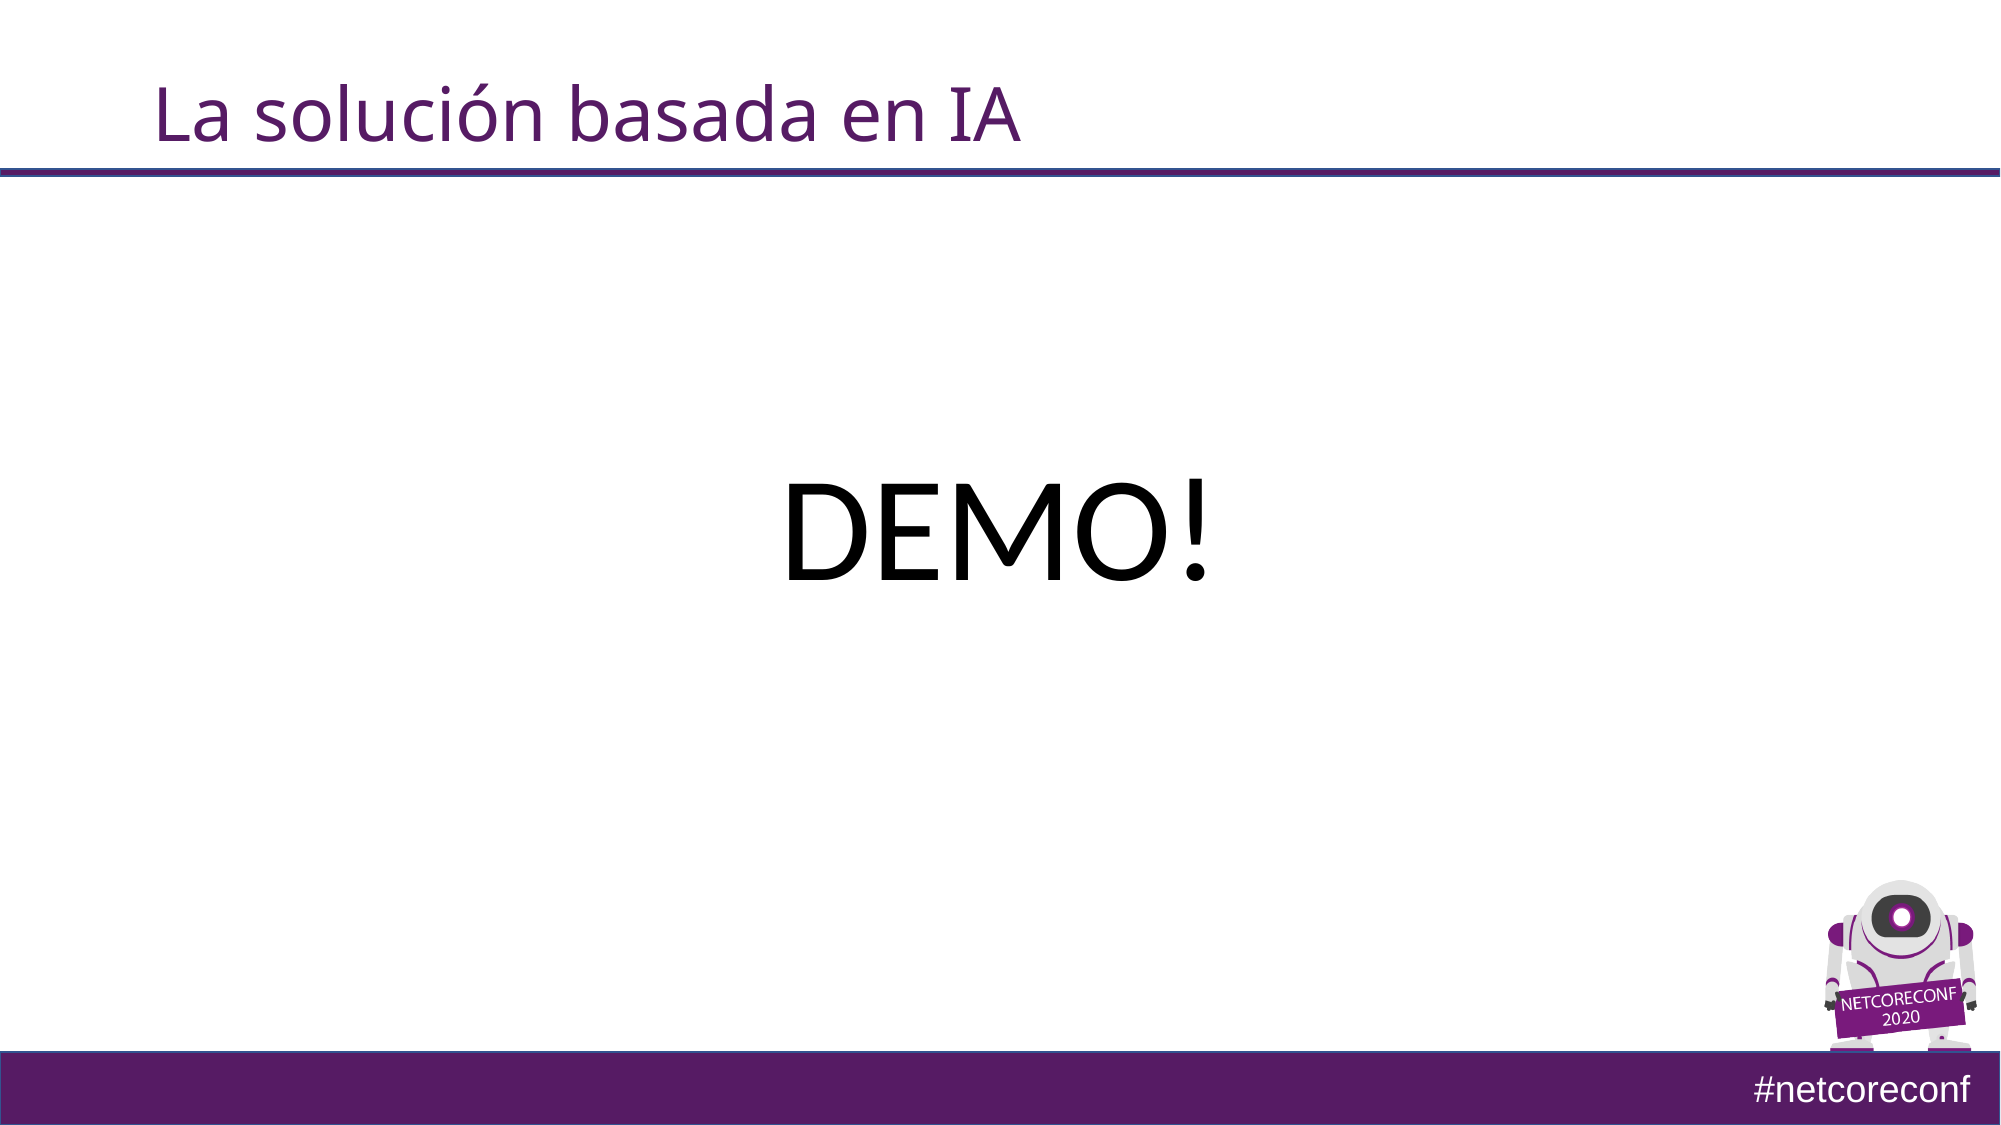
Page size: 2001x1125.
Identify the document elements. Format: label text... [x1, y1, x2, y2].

picture [1824, 880, 1977, 1051]
list DEMO! [137, 242, 1863, 957]
title La solución basada en IA [137, 20, 1863, 213]
